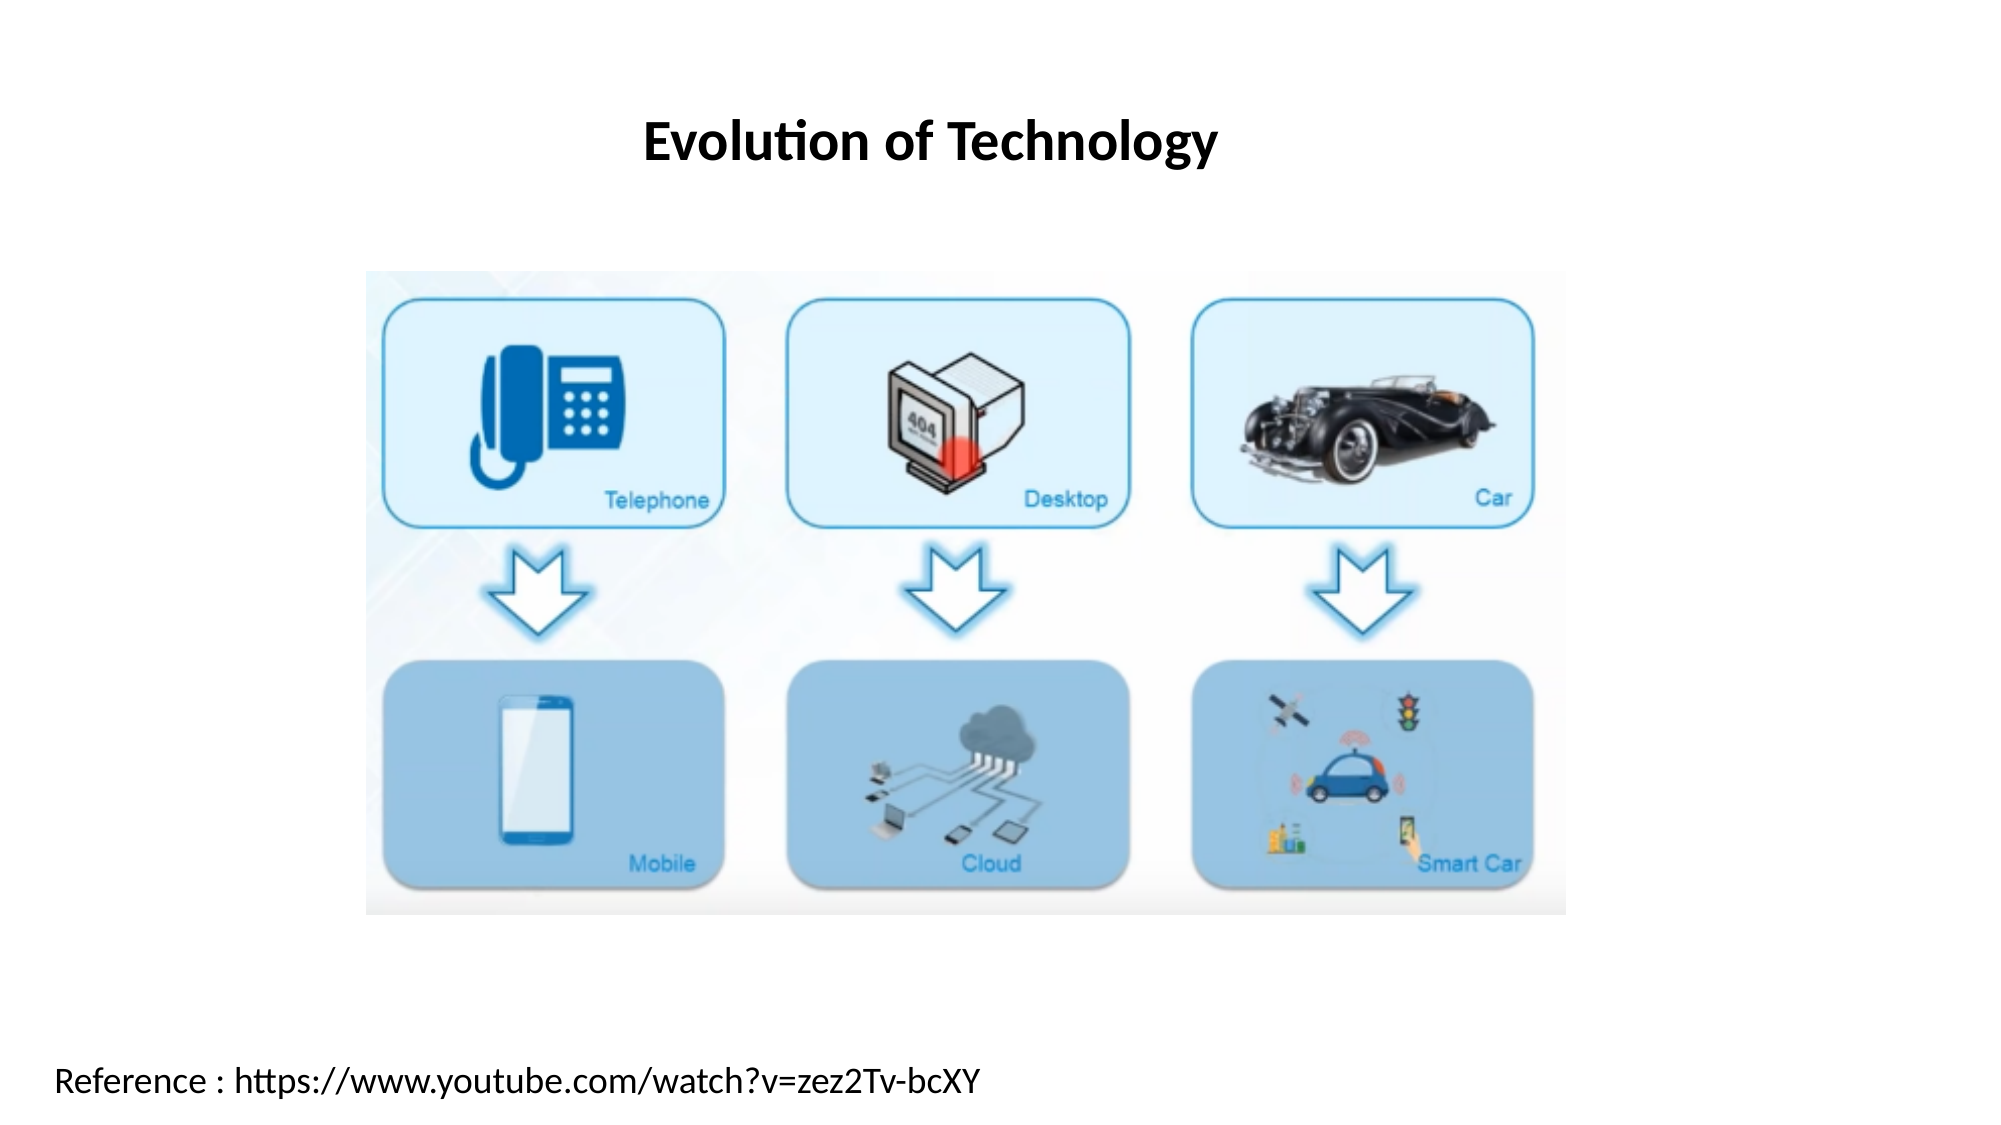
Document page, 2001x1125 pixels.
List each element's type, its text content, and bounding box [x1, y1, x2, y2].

text_box Reference : https://www.youtube.com/watch?v=zez2Tv-bcXY [39, 1048, 1019, 1108]
picture [366, 271, 1566, 915]
text_box Evolution of Technology [482, 94, 1381, 180]
